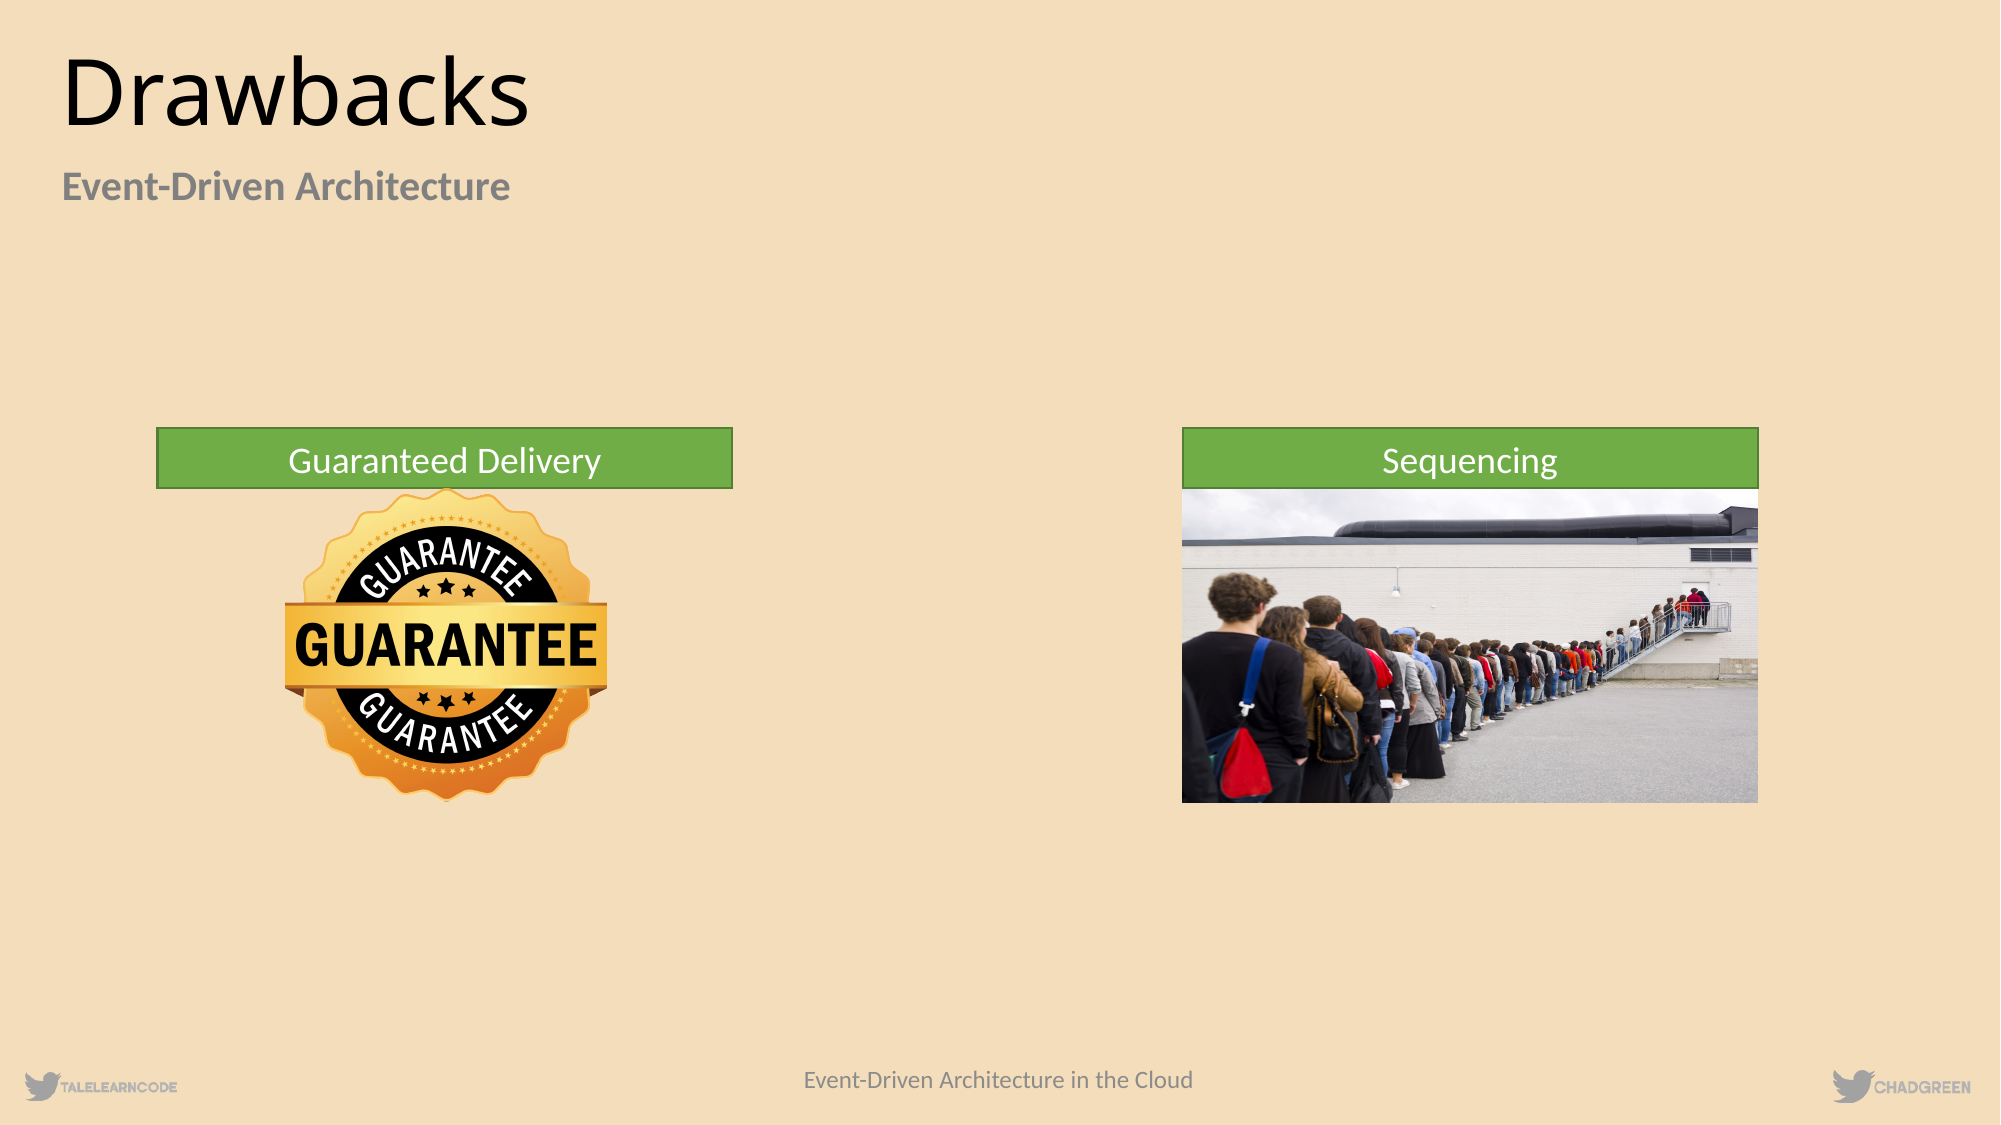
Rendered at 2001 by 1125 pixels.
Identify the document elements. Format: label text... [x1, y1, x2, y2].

text_box Event-Driven Architecture [46, 156, 1955, 217]
title Drawbacks [45, 35, 1954, 157]
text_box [1182, 427, 1758, 804]
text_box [157, 427, 733, 804]
